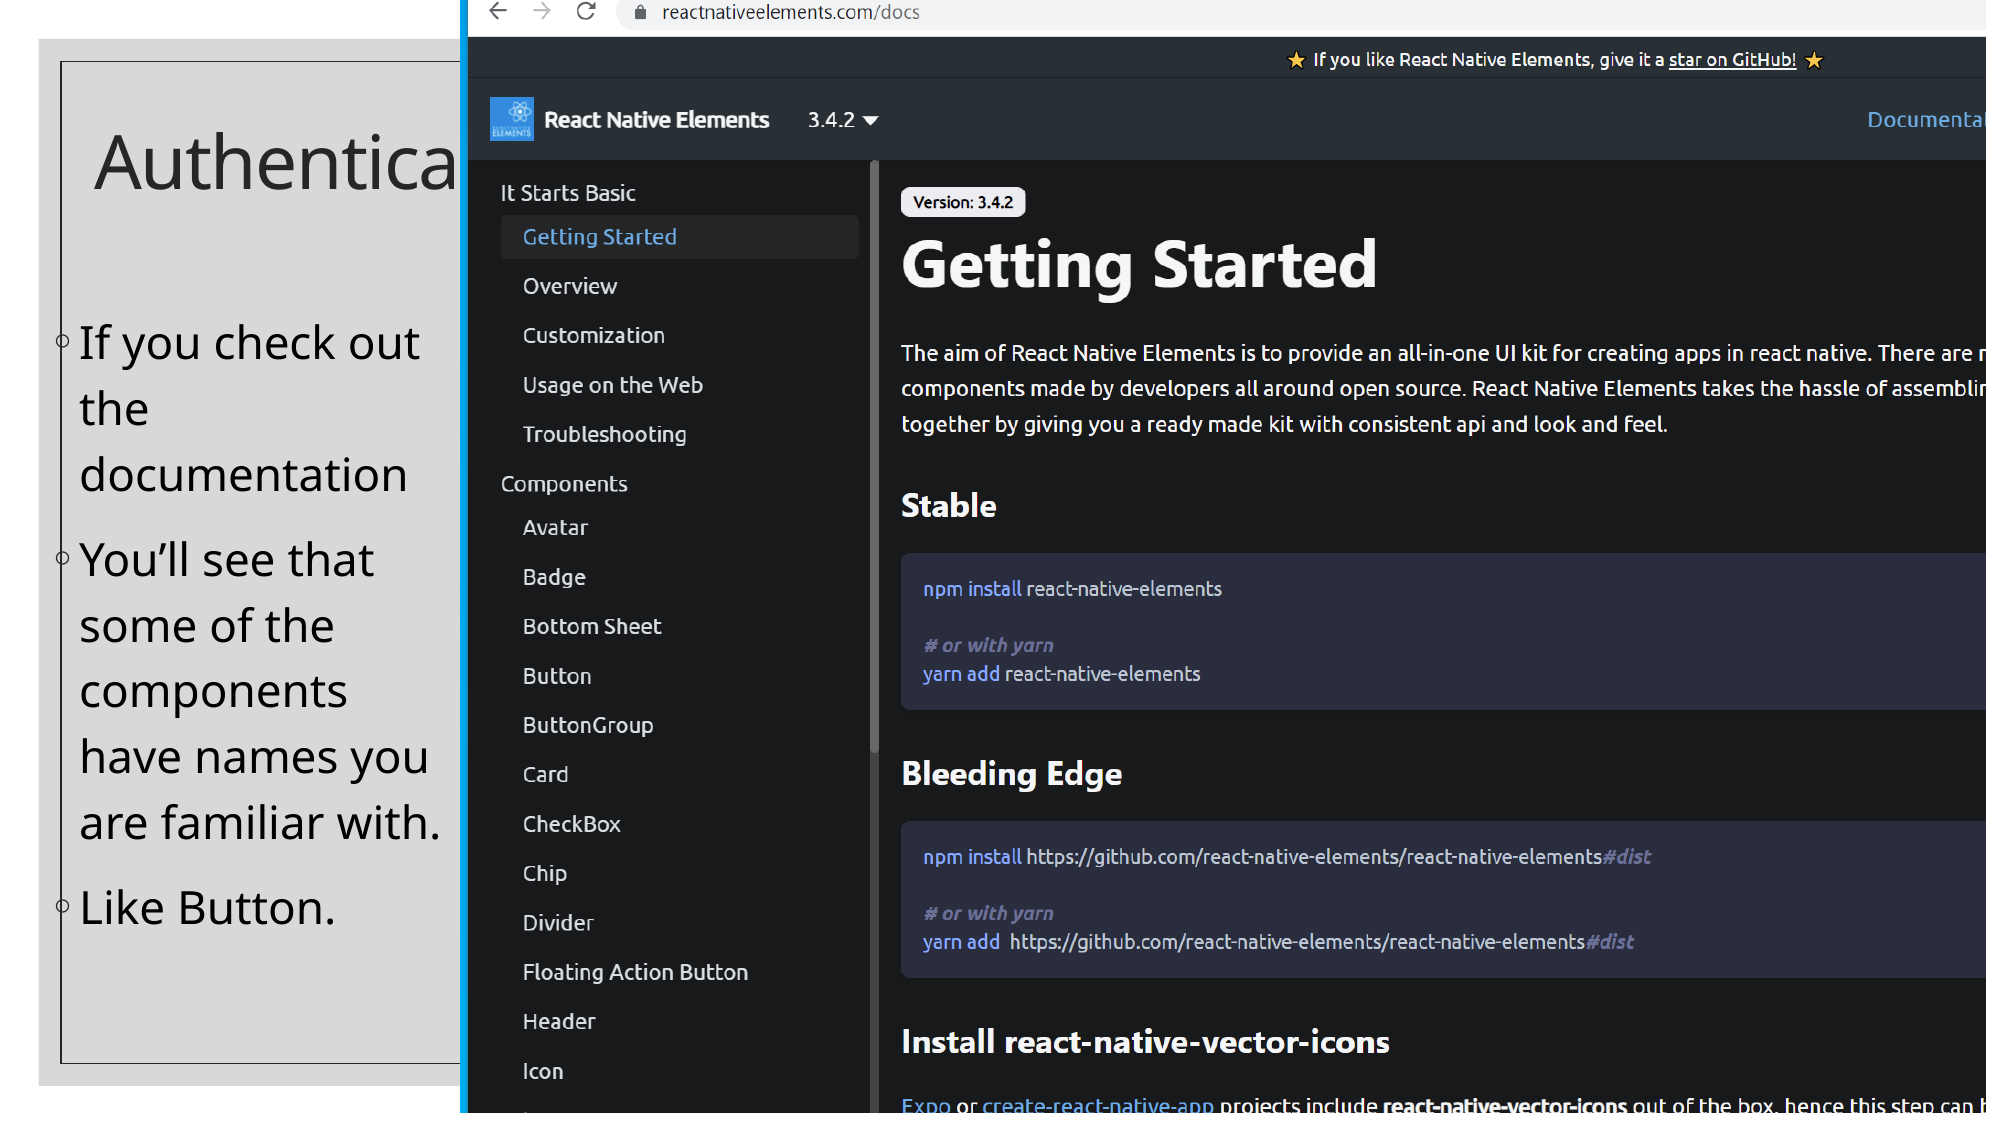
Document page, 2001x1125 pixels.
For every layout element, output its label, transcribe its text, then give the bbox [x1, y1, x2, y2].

picture [468, 0, 1986, 1113]
title Authentication Screens [79, 52, 454, 278]
list If you check out the documentation You’ll see that some of the components have names you are familiar with. Like Button. [34, 295, 454, 1080]
